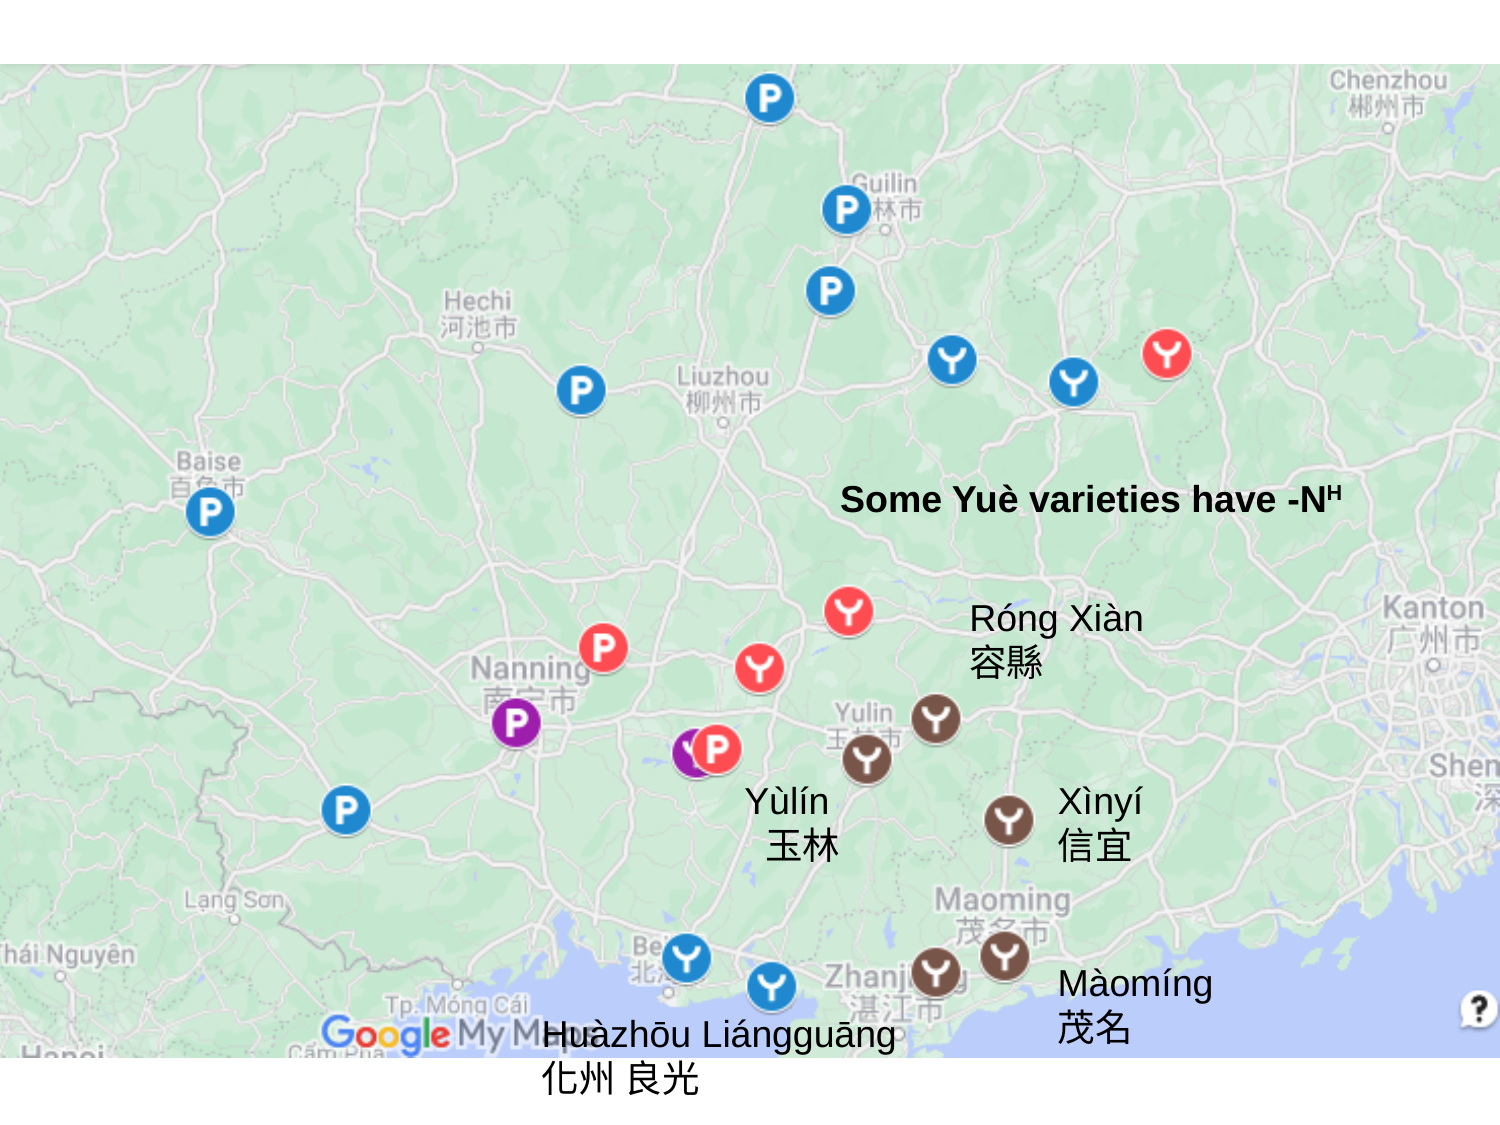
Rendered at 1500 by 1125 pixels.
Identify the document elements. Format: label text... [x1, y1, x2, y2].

picture [0, 64, 1500, 1059]
text_box Huàzhōu Liángguāng 化州 良光 [526, 1065, 912, 1107]
